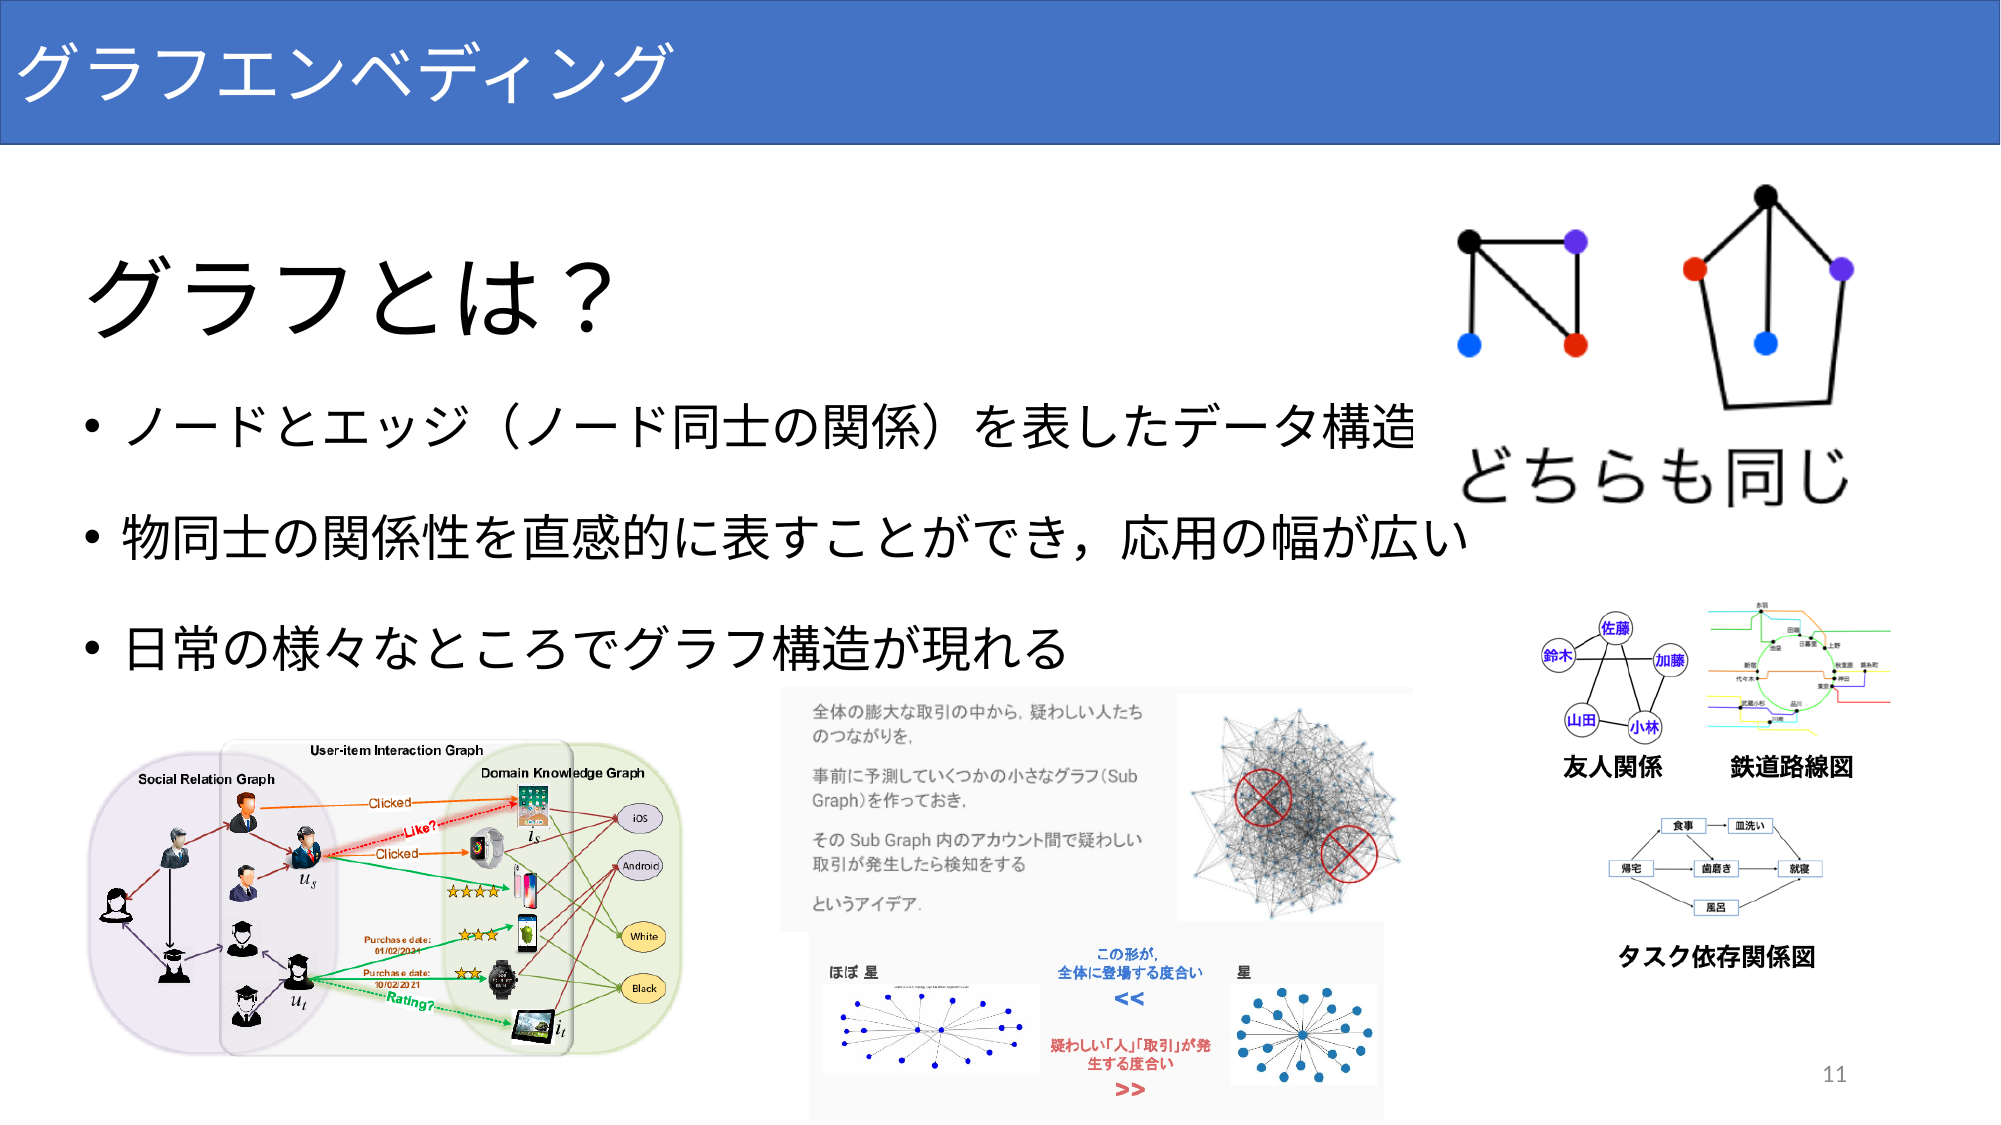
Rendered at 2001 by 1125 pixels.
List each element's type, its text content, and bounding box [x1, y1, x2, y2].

title グラフとは？ [68, 193, 1413, 358]
picture [1413, 183, 1862, 516]
slide_number 11 [1412, 1042, 1863, 1103]
picture [780, 687, 1413, 1120]
list ノードとエッジ（ノード同士の関係）を表したデータ構造 物同士の関係性を直感的に表すことができ，応用の幅が広い 日常の様々なところでグラフ構造が現れる [68, 358, 1987, 660]
text_box グラフエンベディング [0, 24, 1044, 119]
picture [1520, 575, 1909, 1003]
picture [68, 721, 701, 1074]
